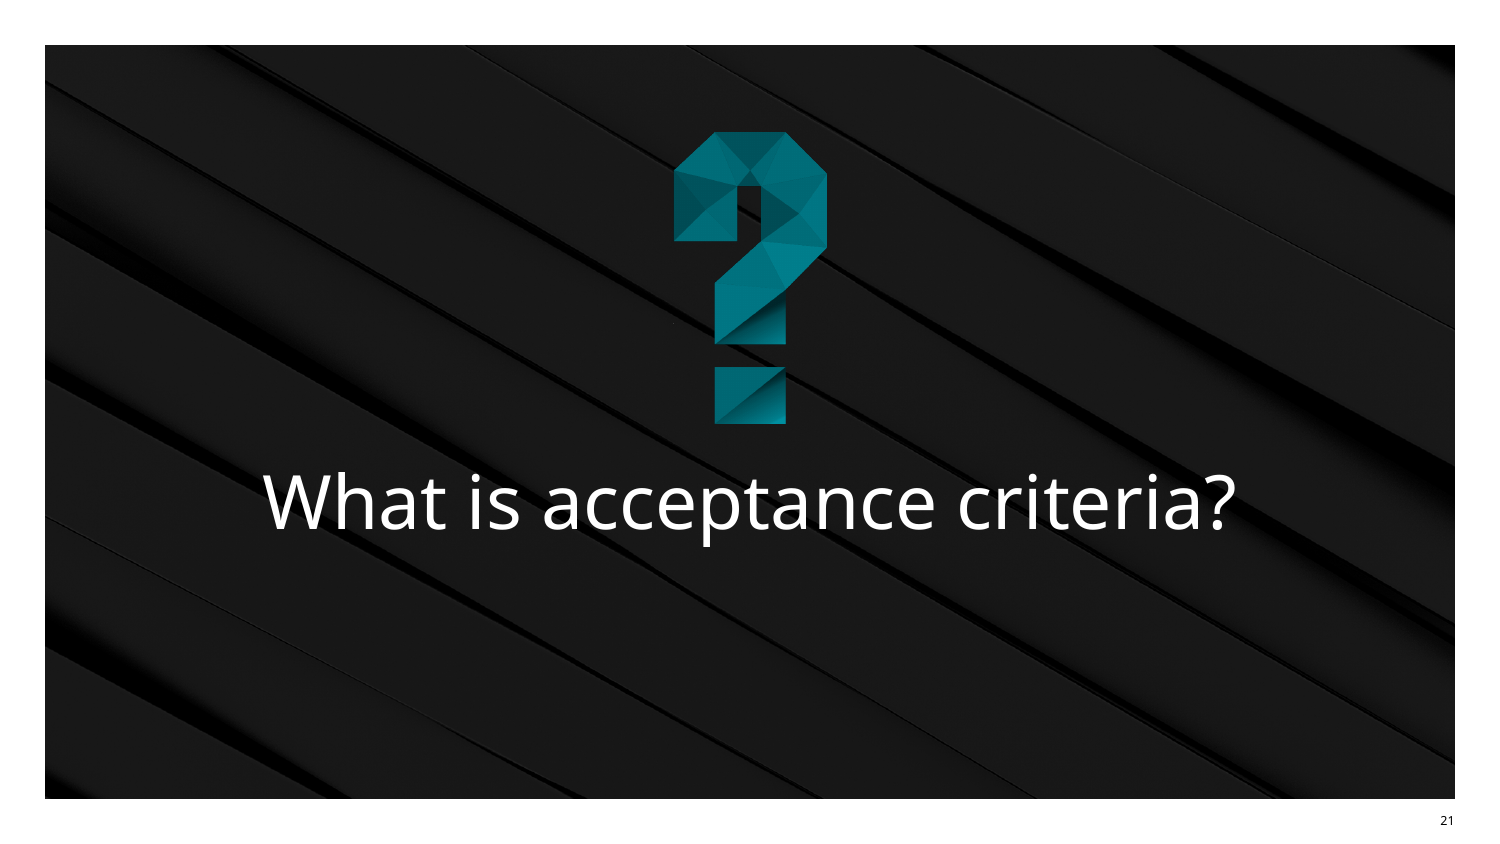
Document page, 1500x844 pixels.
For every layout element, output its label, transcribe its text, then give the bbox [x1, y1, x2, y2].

title What is acceptance criteria? [0, 379, 1500, 799]
picture [45, 45, 1455, 379]
